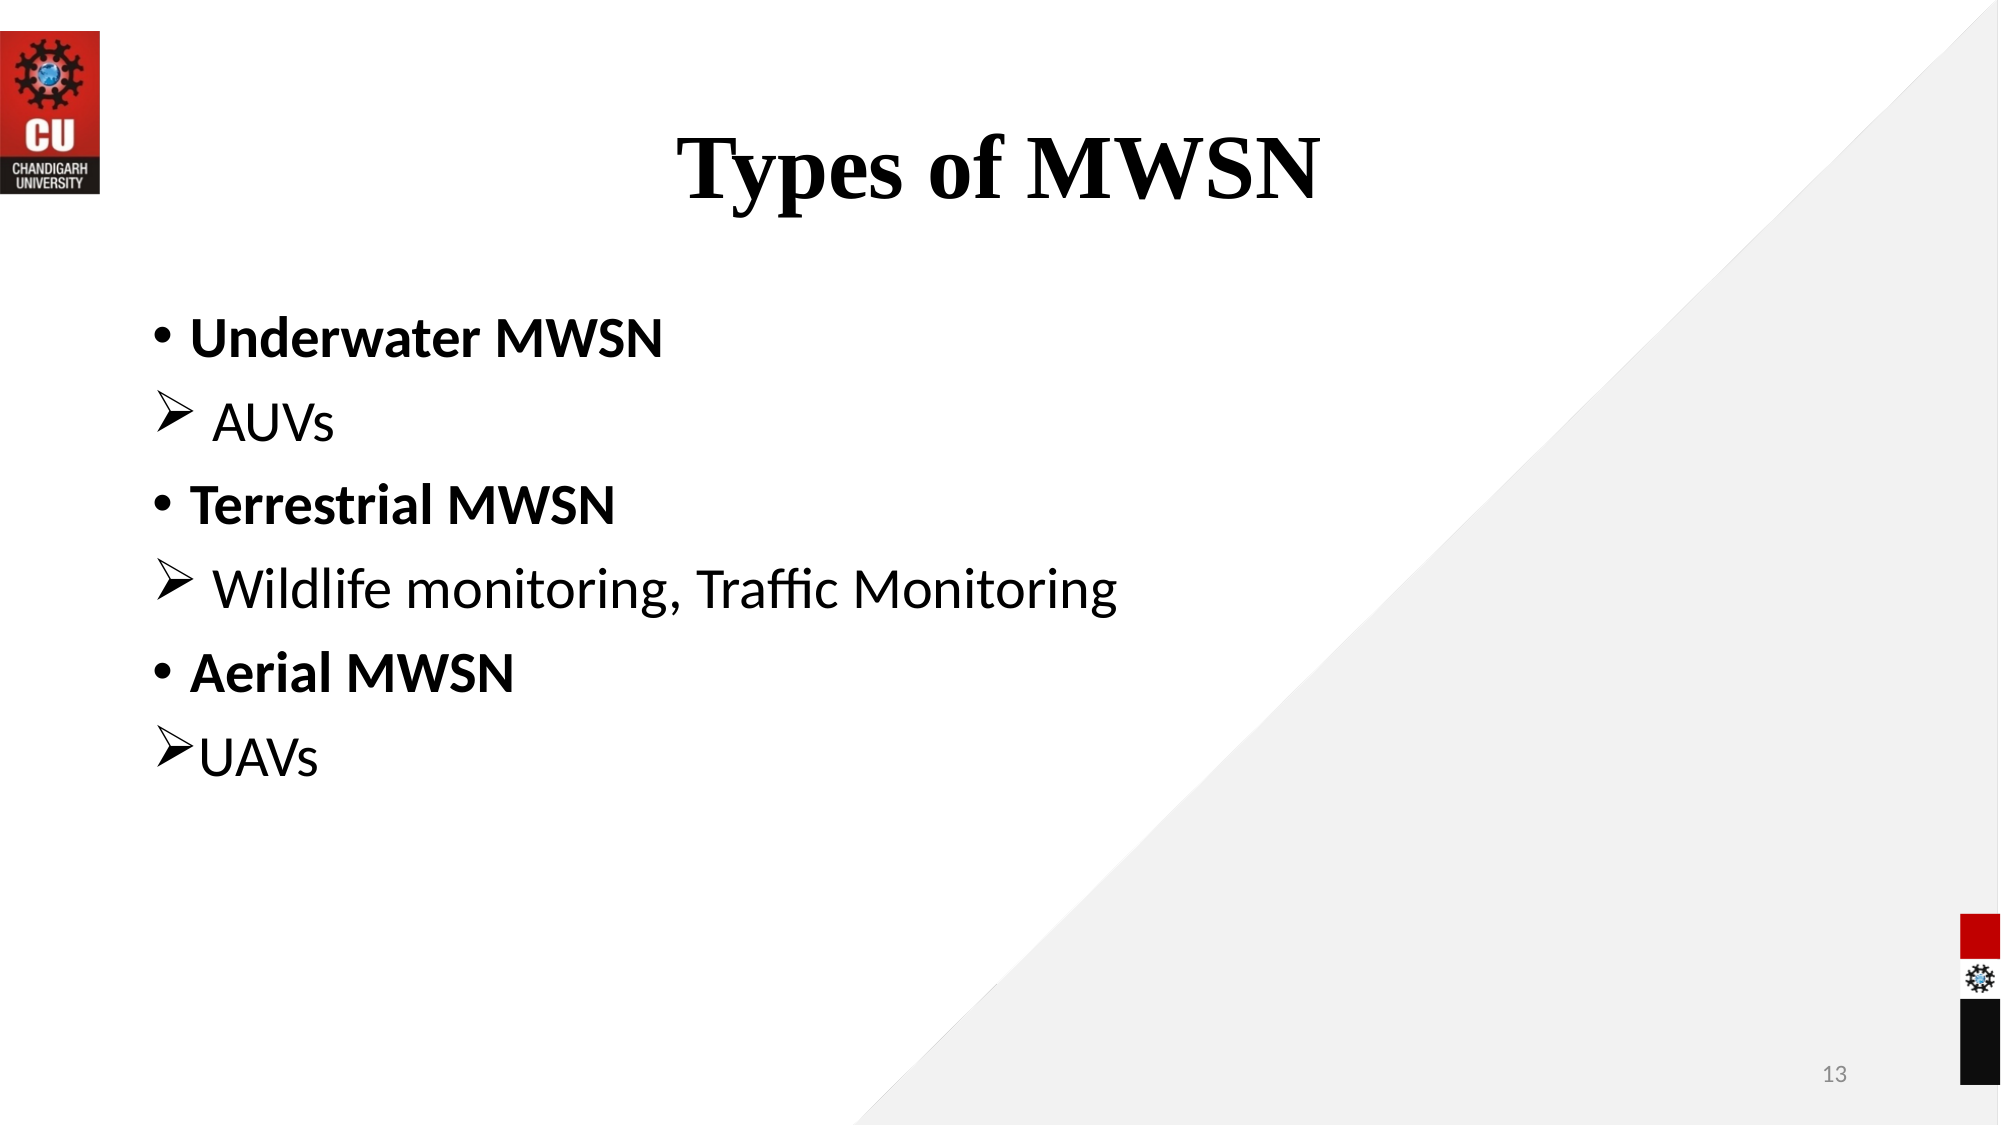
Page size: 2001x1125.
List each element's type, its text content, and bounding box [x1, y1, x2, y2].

title Types of MWSN [137, 59, 1863, 278]
list Underwater MWSN AUVs Terrestrial MWSN Wildlife monitoring, Traffic Monitoring Aerial MWSN UAVs [137, 299, 1839, 816]
slide_number 13 [1412, 1042, 1863, 1103]
picture [0, 0, 2001, 1125]
